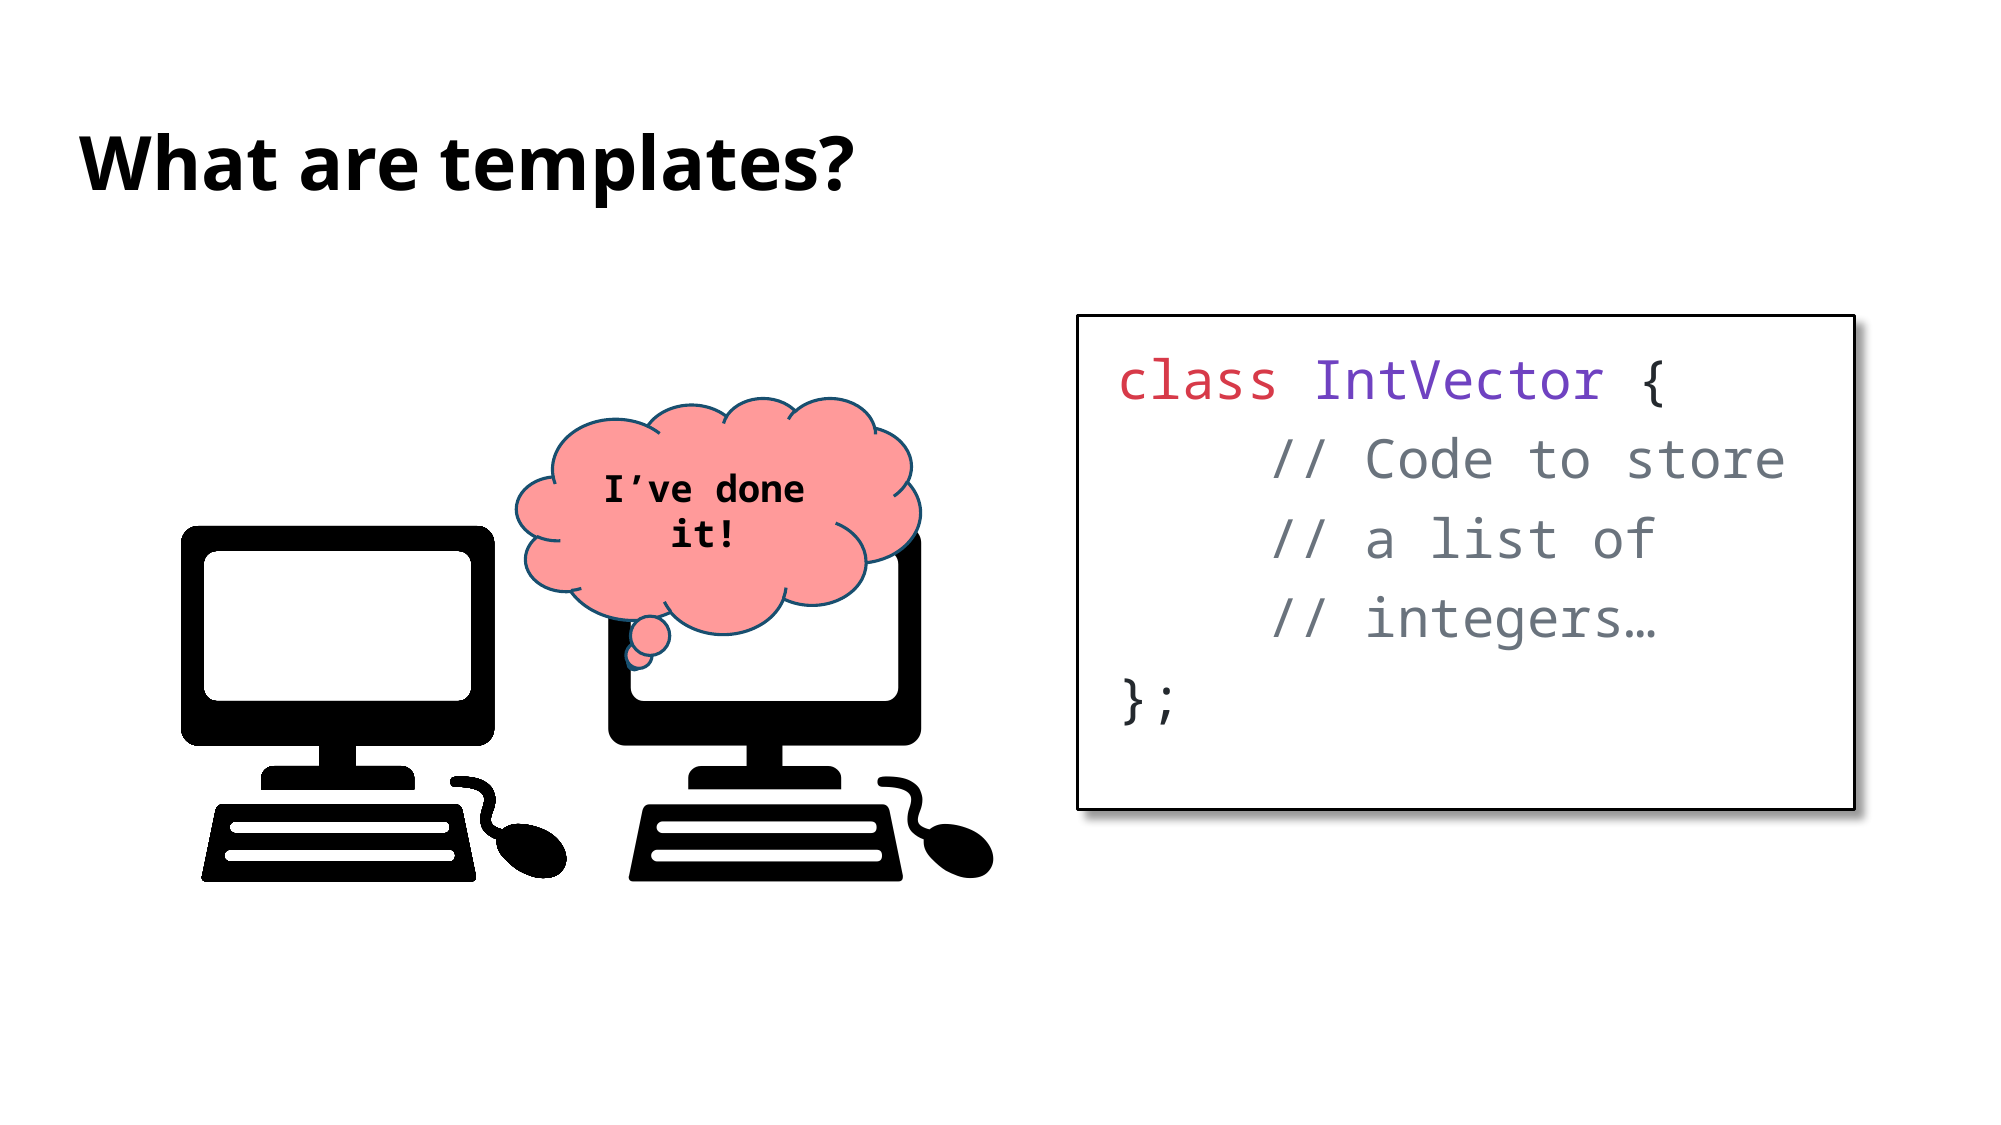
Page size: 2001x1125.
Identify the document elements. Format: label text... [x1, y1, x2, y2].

text_box I’ve done it! [514, 396, 923, 672]
text_box class IntVector { // Code to store // a list of // integers… }; [1077, 315, 1855, 810]
title What are templates? [64, 103, 1936, 230]
text_box 🧑‍💻️ [145, 432, 646, 947]
